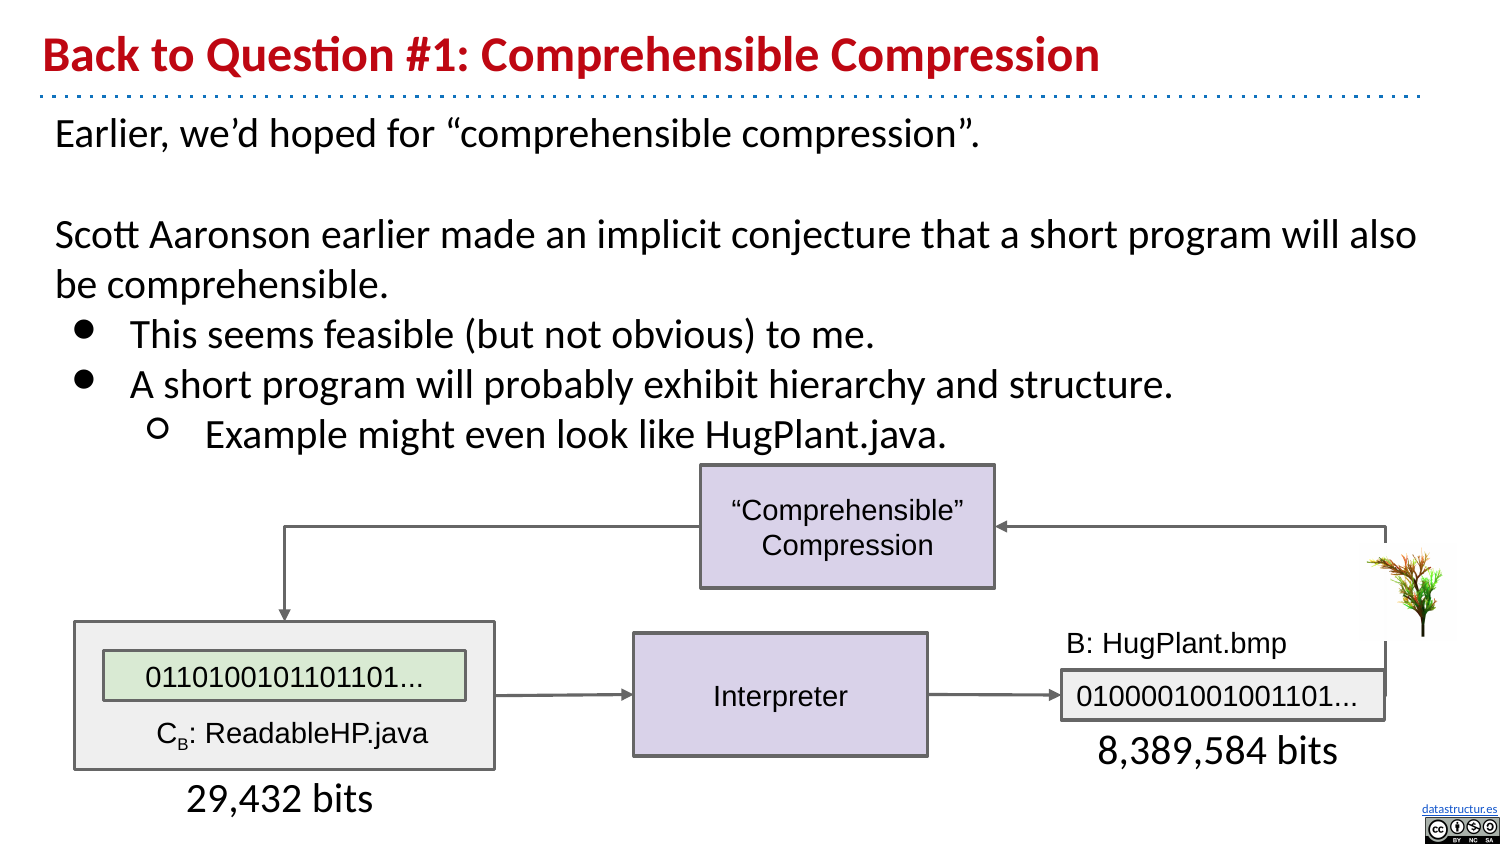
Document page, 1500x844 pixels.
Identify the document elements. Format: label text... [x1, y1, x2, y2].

picture [1359, 543, 1457, 641]
title Back to Question #1: Comprehensible Compression [27, 15, 1378, 97]
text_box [1050, 649, 1457, 783]
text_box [284, 526, 702, 622]
list Earlier, we’d hoped for “comprehensible compression”. Scott Aaronson earlier made an implicit conjecture that a short program will also be comprehensible. This seems feasible (but not obvious) to me. A short program will probably exhibit hierarchy and structure. Example might even look like HugPlant.java. [39, 91, 1473, 773]
text_box Interpreter [633, 633, 928, 756]
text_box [74, 621, 533, 831]
picture [1425, 817, 1500, 844]
text_box “Comprehensible” Compression [700, 465, 995, 589]
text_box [994, 526, 1385, 696]
